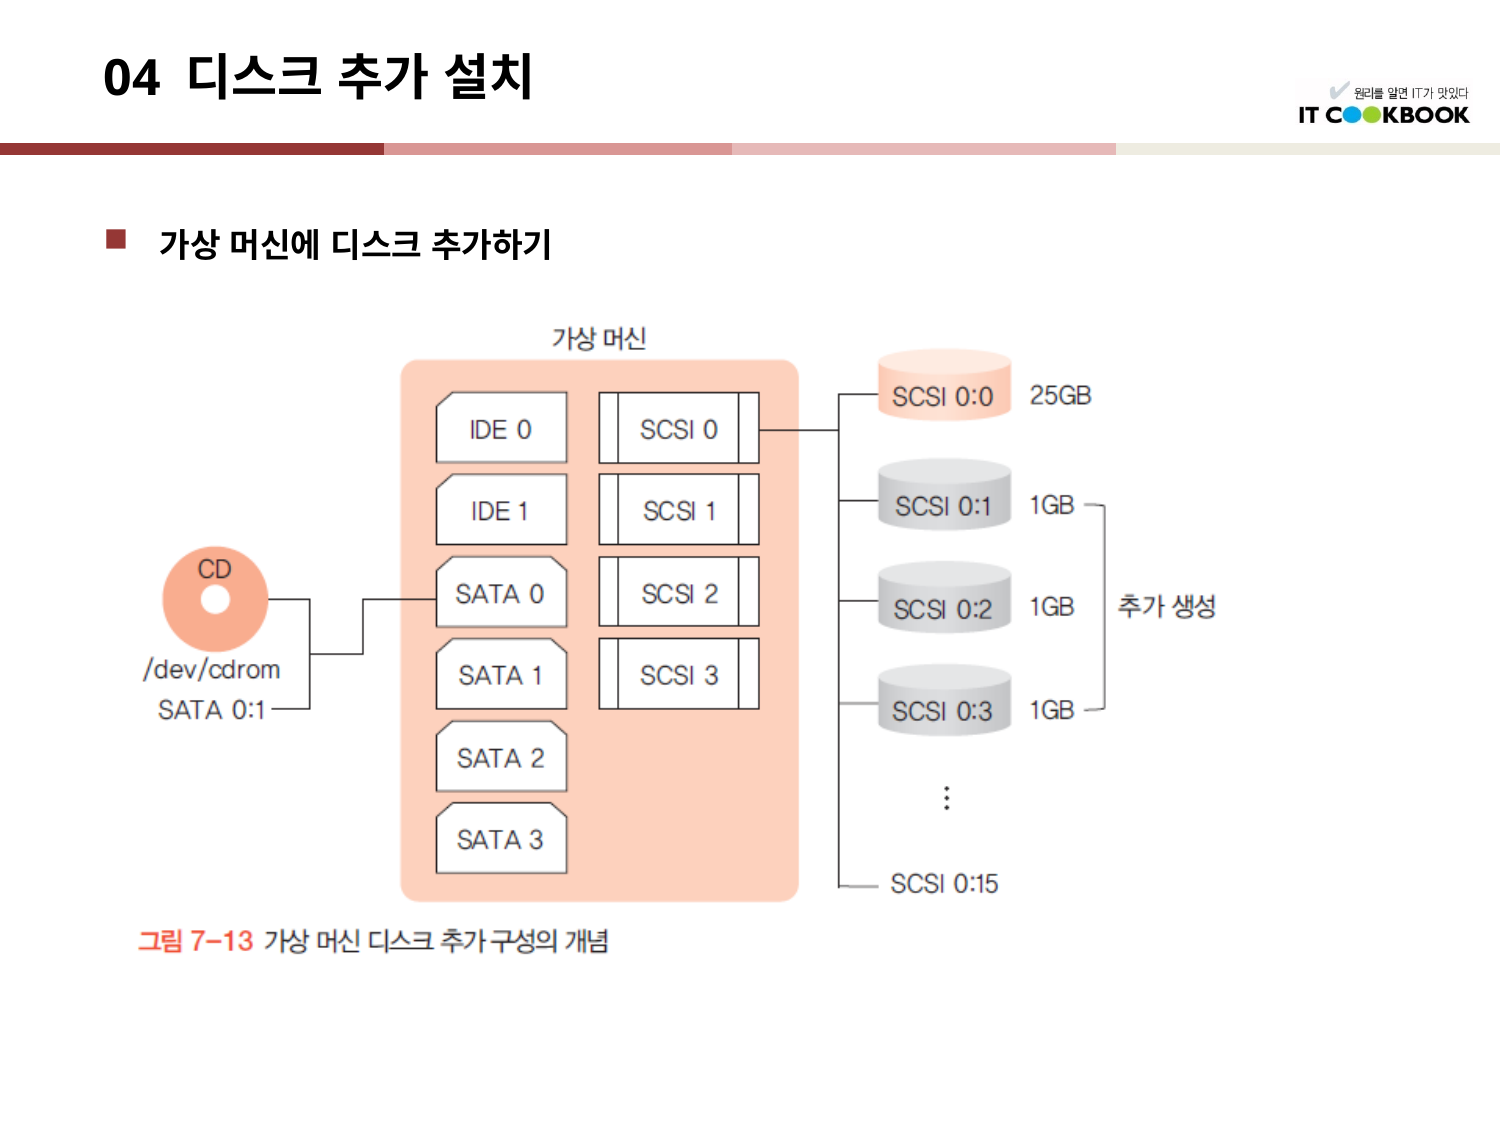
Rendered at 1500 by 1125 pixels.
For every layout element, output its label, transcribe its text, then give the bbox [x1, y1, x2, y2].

picture [1295, 78, 1473, 125]
title 04 디스크 추가 설치 [88, 30, 1330, 121]
picture [123, 317, 1228, 962]
list 가상 머신에 디스크 추가하기 [88, 196, 1436, 1083]
